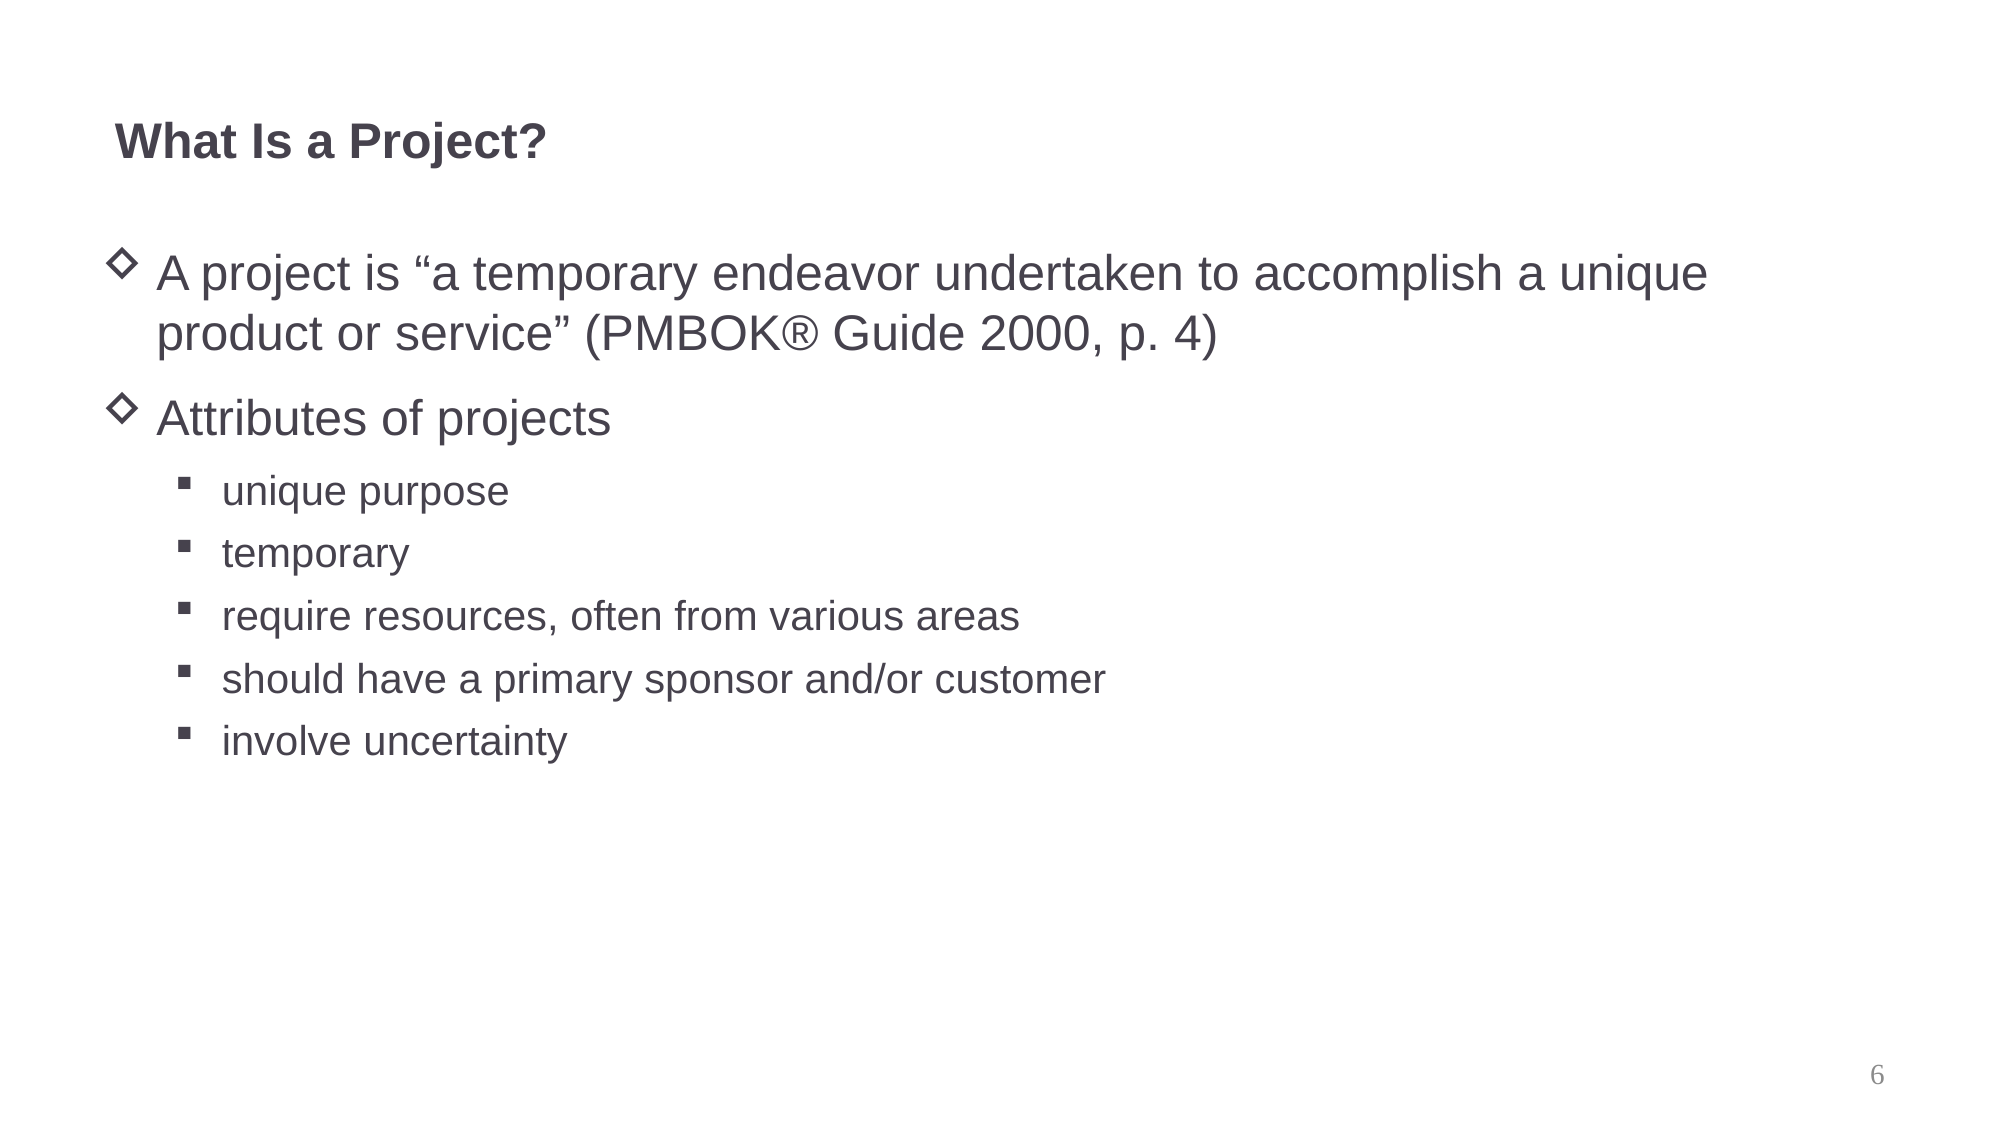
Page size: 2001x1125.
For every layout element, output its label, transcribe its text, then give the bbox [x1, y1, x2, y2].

slide_number 6 [1433, 1042, 1900, 1103]
title What Is a Project? [99, 44, 1696, 232]
list A project is “a temporary endeavor undertaken to accomplish a unique product or service” (PMBOK® Guide 2000, p. 4) Attributes of projects unique purpose temporary require resources, often from various areas should have a primary sponsor and/or customer involve uncertainty [85, 232, 1872, 961]
